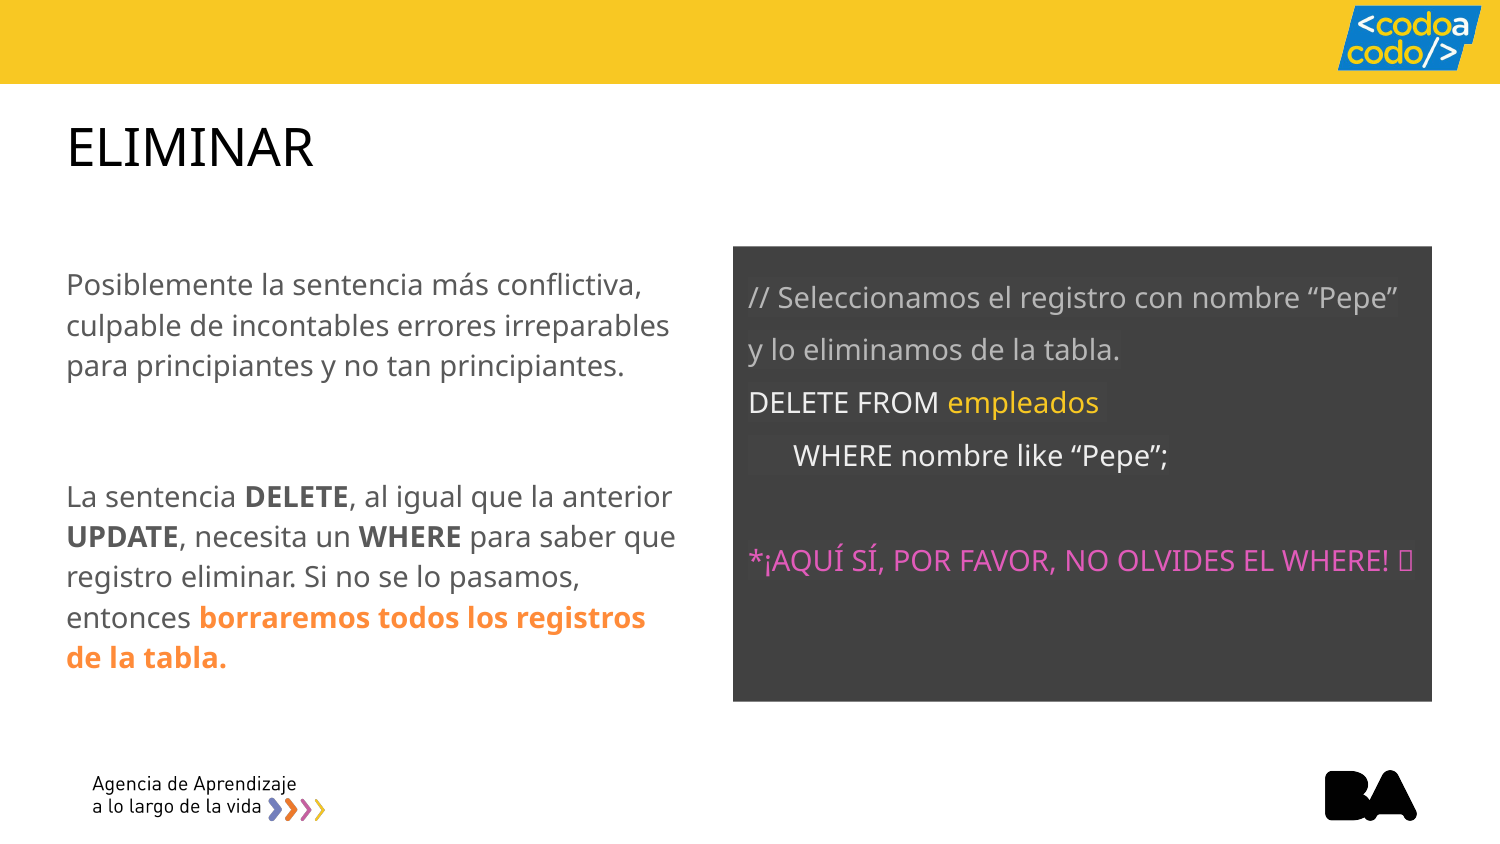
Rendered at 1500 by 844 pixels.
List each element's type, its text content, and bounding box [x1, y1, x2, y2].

picture [70, 756, 344, 835]
picture [1337, 5, 1482, 71]
title ELIMINAR [51, 98, 1449, 192]
picture [1325, 770, 1417, 821]
list Posiblemente la sentencia más conflictiva, culpable de incontables errores irreparables para principiantes y no tan principiantes. La sentencia DELETE, al igual que la anterior UPDATE, necesita un WHERE para saber que registro eliminar. Si no se lo pasamos, entonces borraremos todos los registros de la tabla. [51, 246, 705, 702]
list // Seleccionamos el registro con nombre “Pepe” y lo eliminamos de la tabla. DELETE FROM empleados WHERE nombre like “Pepe”; *¡AQUÍ SÍ, POR FAVOR, NO OLVIDES EL WHERE! 🙏 [733, 246, 1432, 702]
